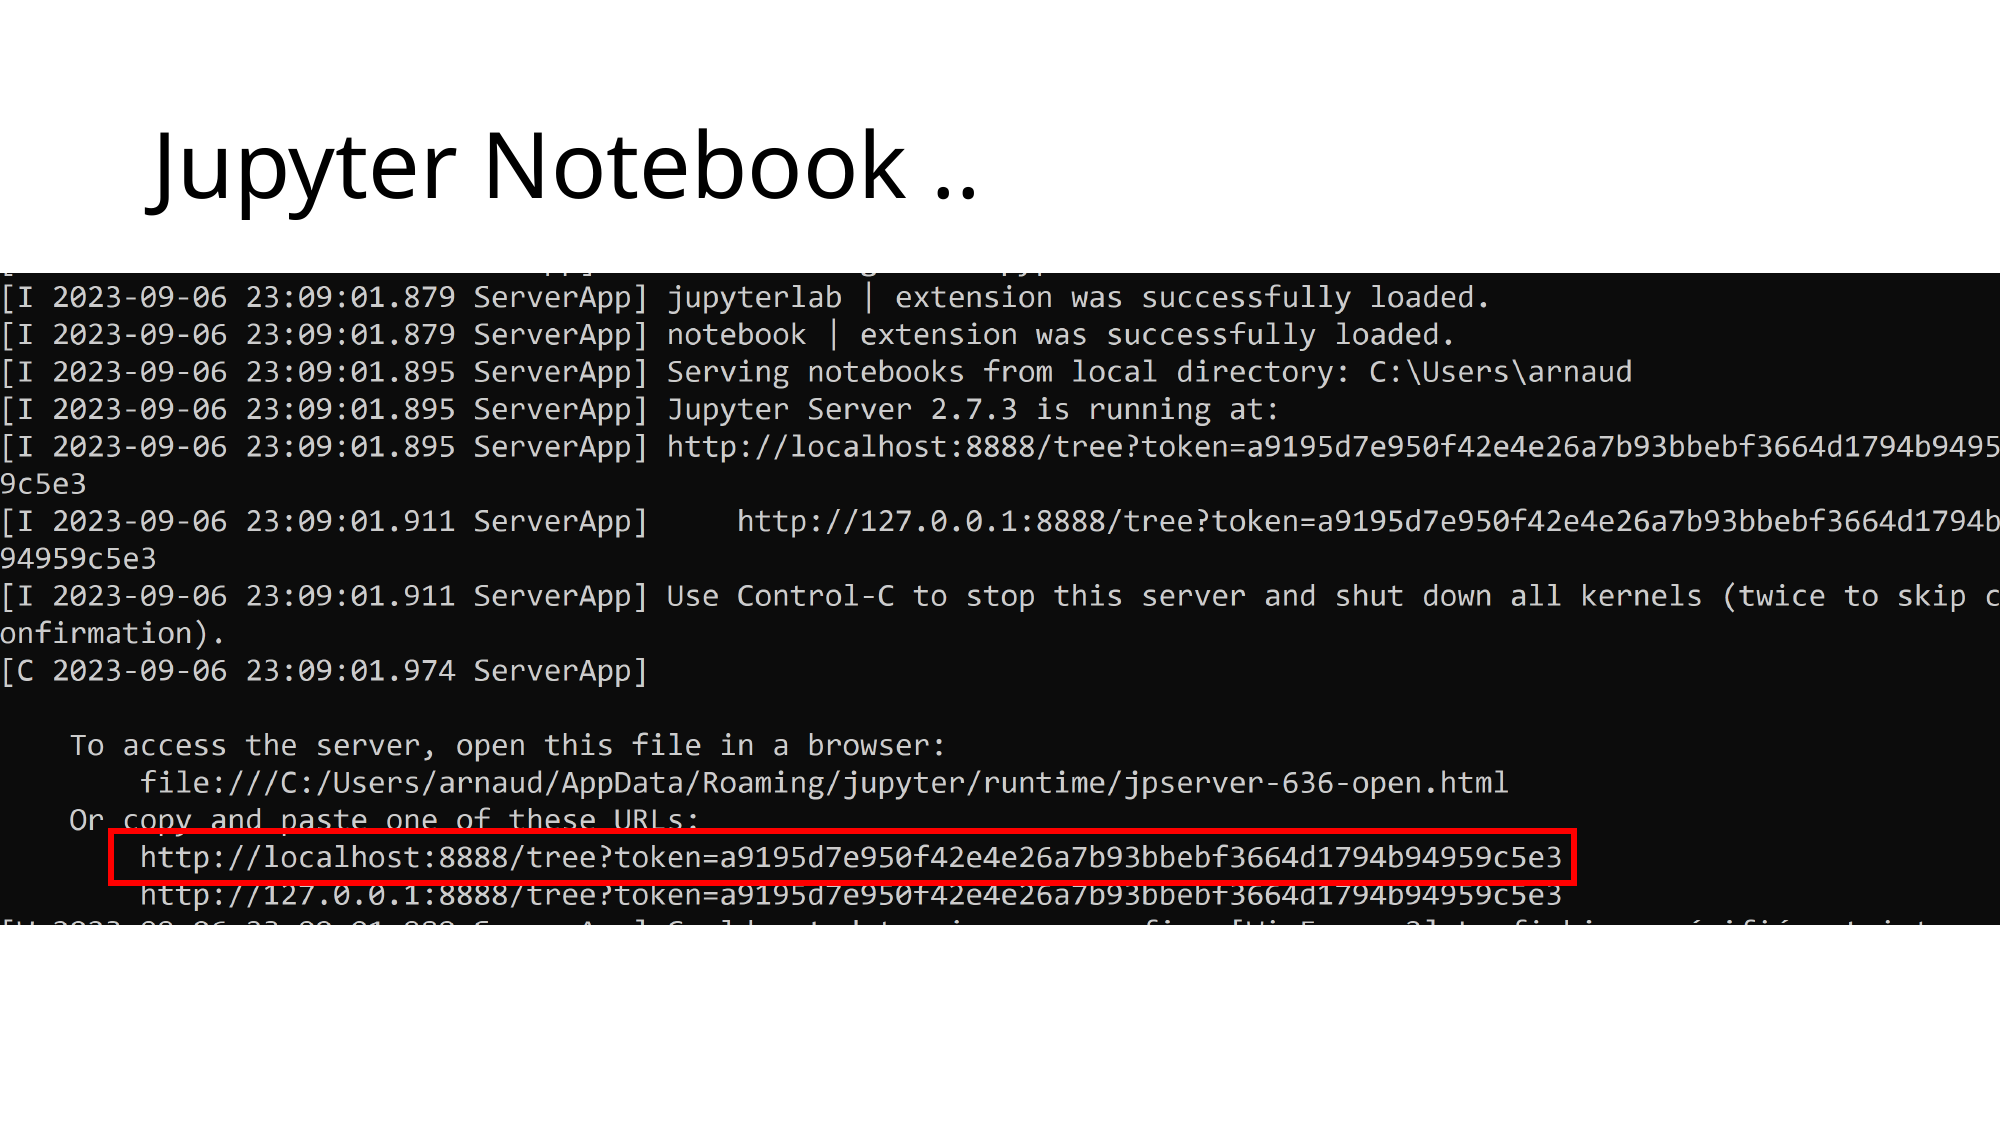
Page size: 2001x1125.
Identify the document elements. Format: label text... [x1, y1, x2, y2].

picture [0, 273, 2000, 925]
title Jupyter Notebook .. [137, 59, 1863, 273]
